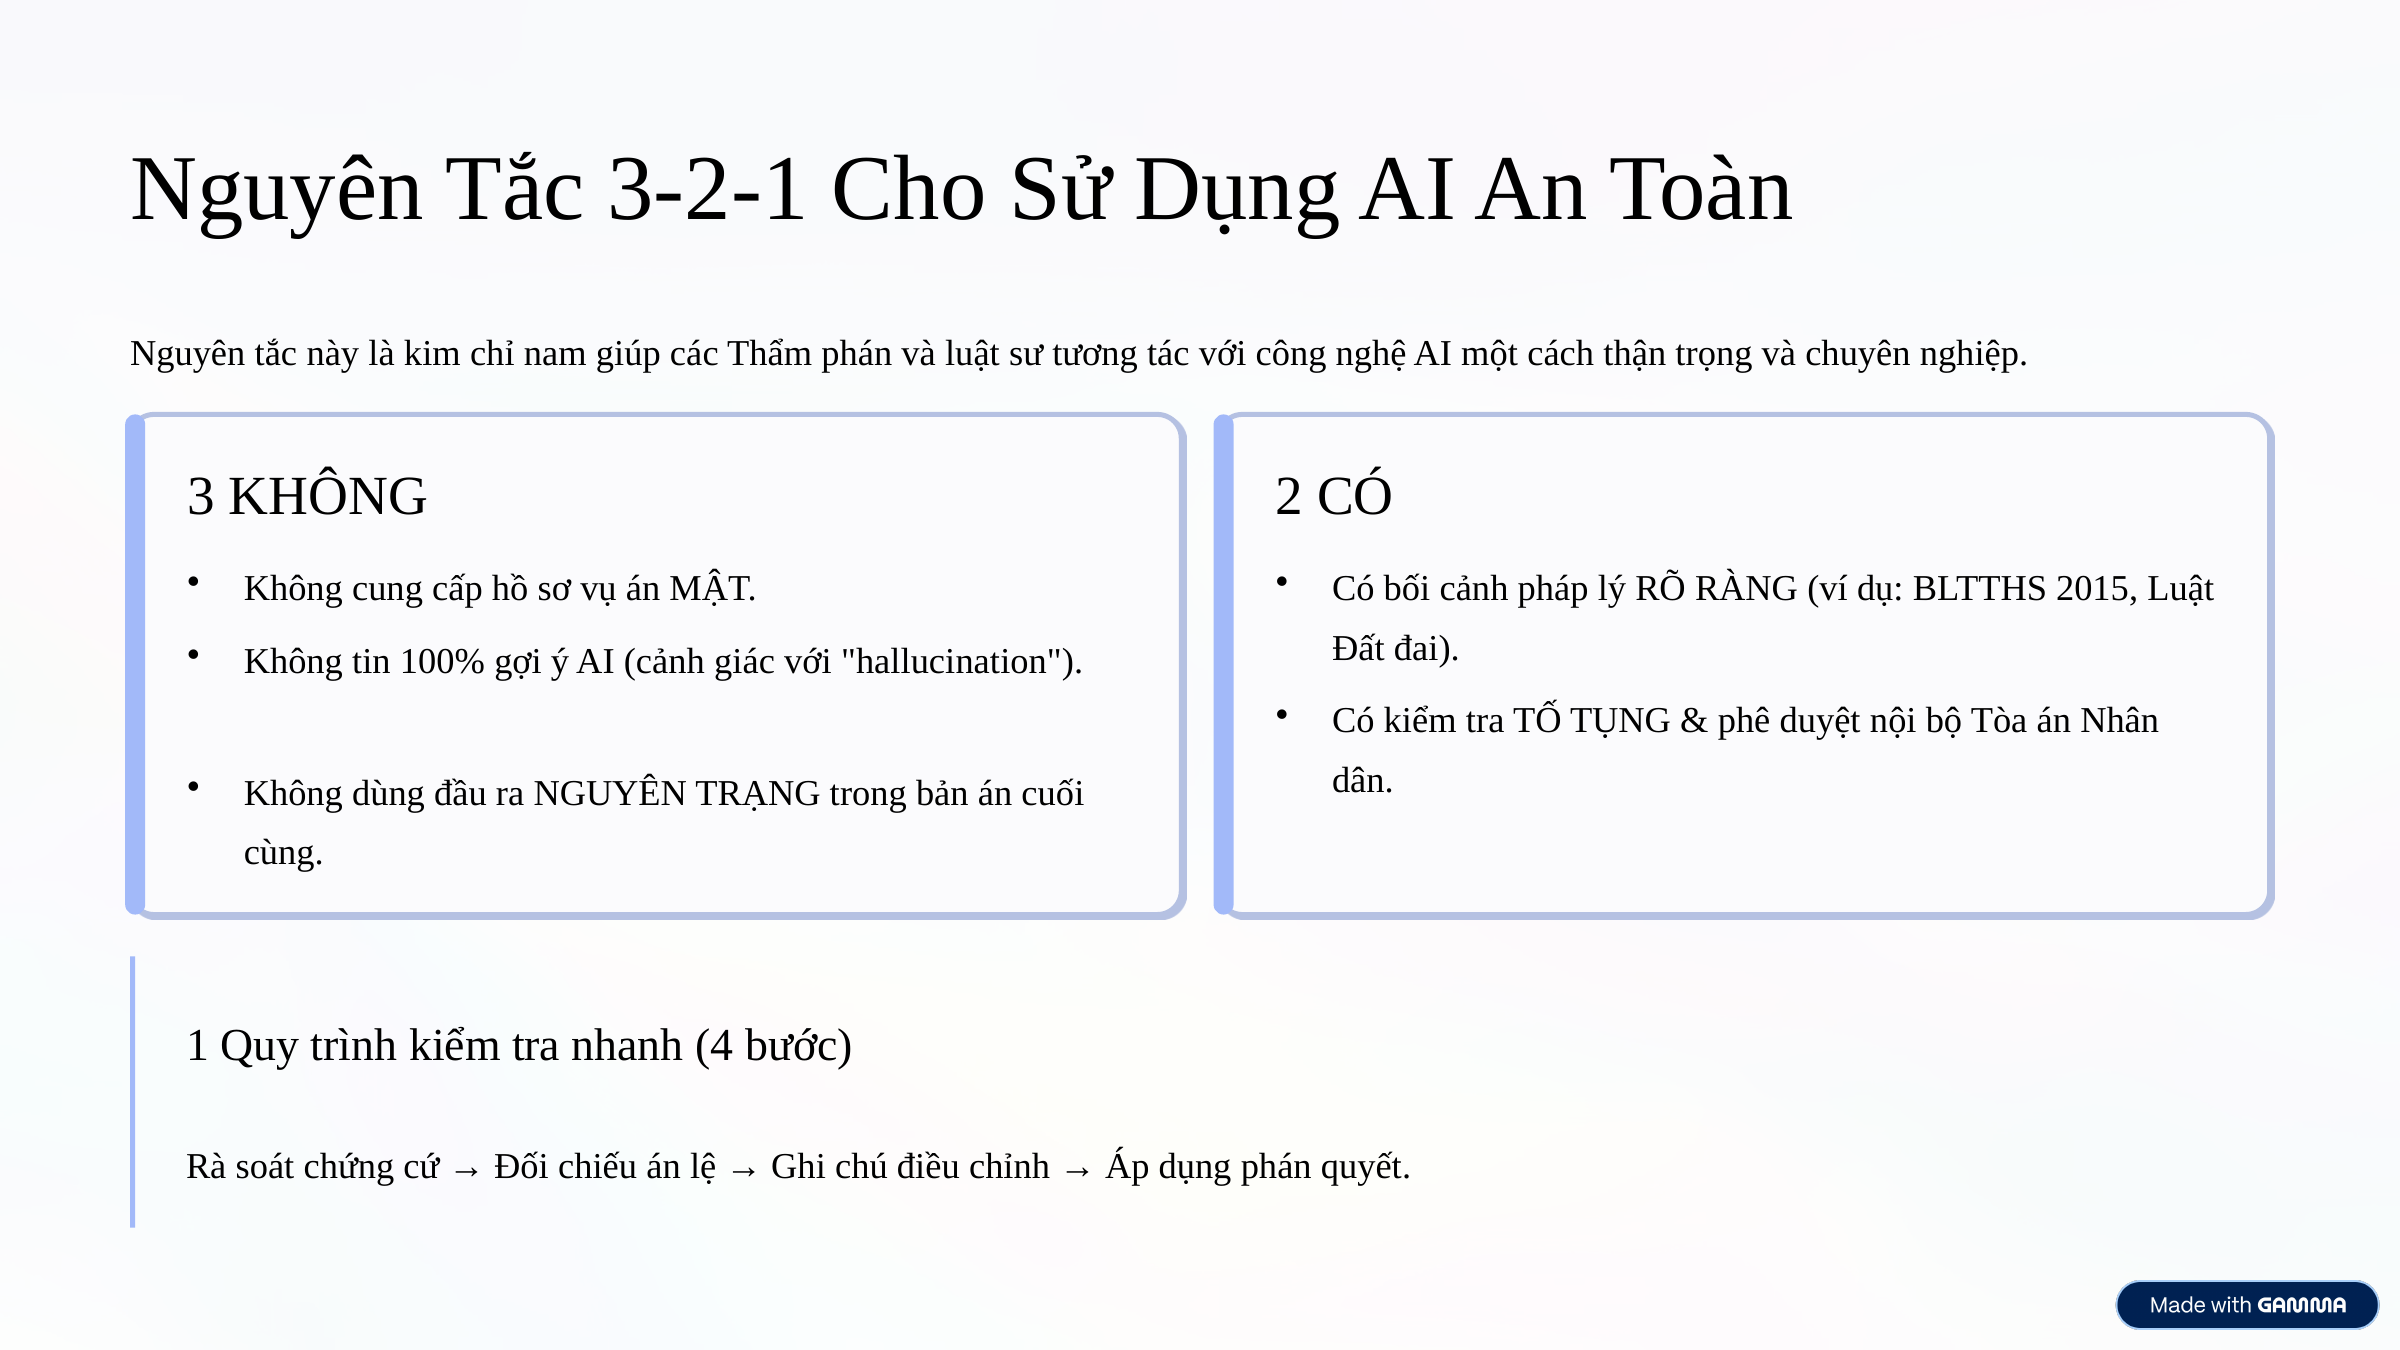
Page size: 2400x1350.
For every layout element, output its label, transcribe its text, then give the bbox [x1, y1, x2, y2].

text_box Không tin 100% gợi ý AI (cảnh giác với "hallucination"). [187, 621, 1140, 741]
text_box Nguyên Tắc 3-2-1 Cho Sử Dụng AI An Toàn [130, 122, 1862, 239]
text_box [125, 414, 146, 915]
text_box 1 Quy trình kiểm tra nhanh (4 bước) [186, 1012, 910, 1071]
text_box 3 KHÔNG [187, 456, 746, 527]
text_box [143, 414, 1182, 915]
text_box [1213, 414, 1234, 915]
text_box Có bối cảnh pháp lý RÕ RÀNG (ví dụ: BLTTHS 2015, Luật Đất đai). [1275, 548, 2228, 668]
text_box Không dùng đầu ra NGUYÊN TRẠNG trong bản án cuối cùng. [187, 753, 1140, 873]
picture [2106, 1271, 2389, 1339]
text_box [130, 956, 136, 1228]
text_box [1231, 414, 2270, 915]
text_box Nguyên tắc này là kim chỉ nam giúp các Thẩm phán và luật sư tương tác với công nghệ AI một cách thận trọng và chuyên nghiệp. [130, 312, 2270, 373]
text_box Không cung cấp hồ sơ vụ án MẬT. [187, 548, 1140, 609]
text_box 2 CÓ [1275, 456, 1834, 527]
text_box Có kiểm tra TỐ TỤNG & phê duyệt nội bộ Tòa án Nhân dân. [1275, 680, 2228, 800]
text_box Rà soát chứng cứ → Đối chiếu án lệ → Ghi chú điều chỉnh → Áp dụng phán quyết. [186, 1126, 2270, 1186]
